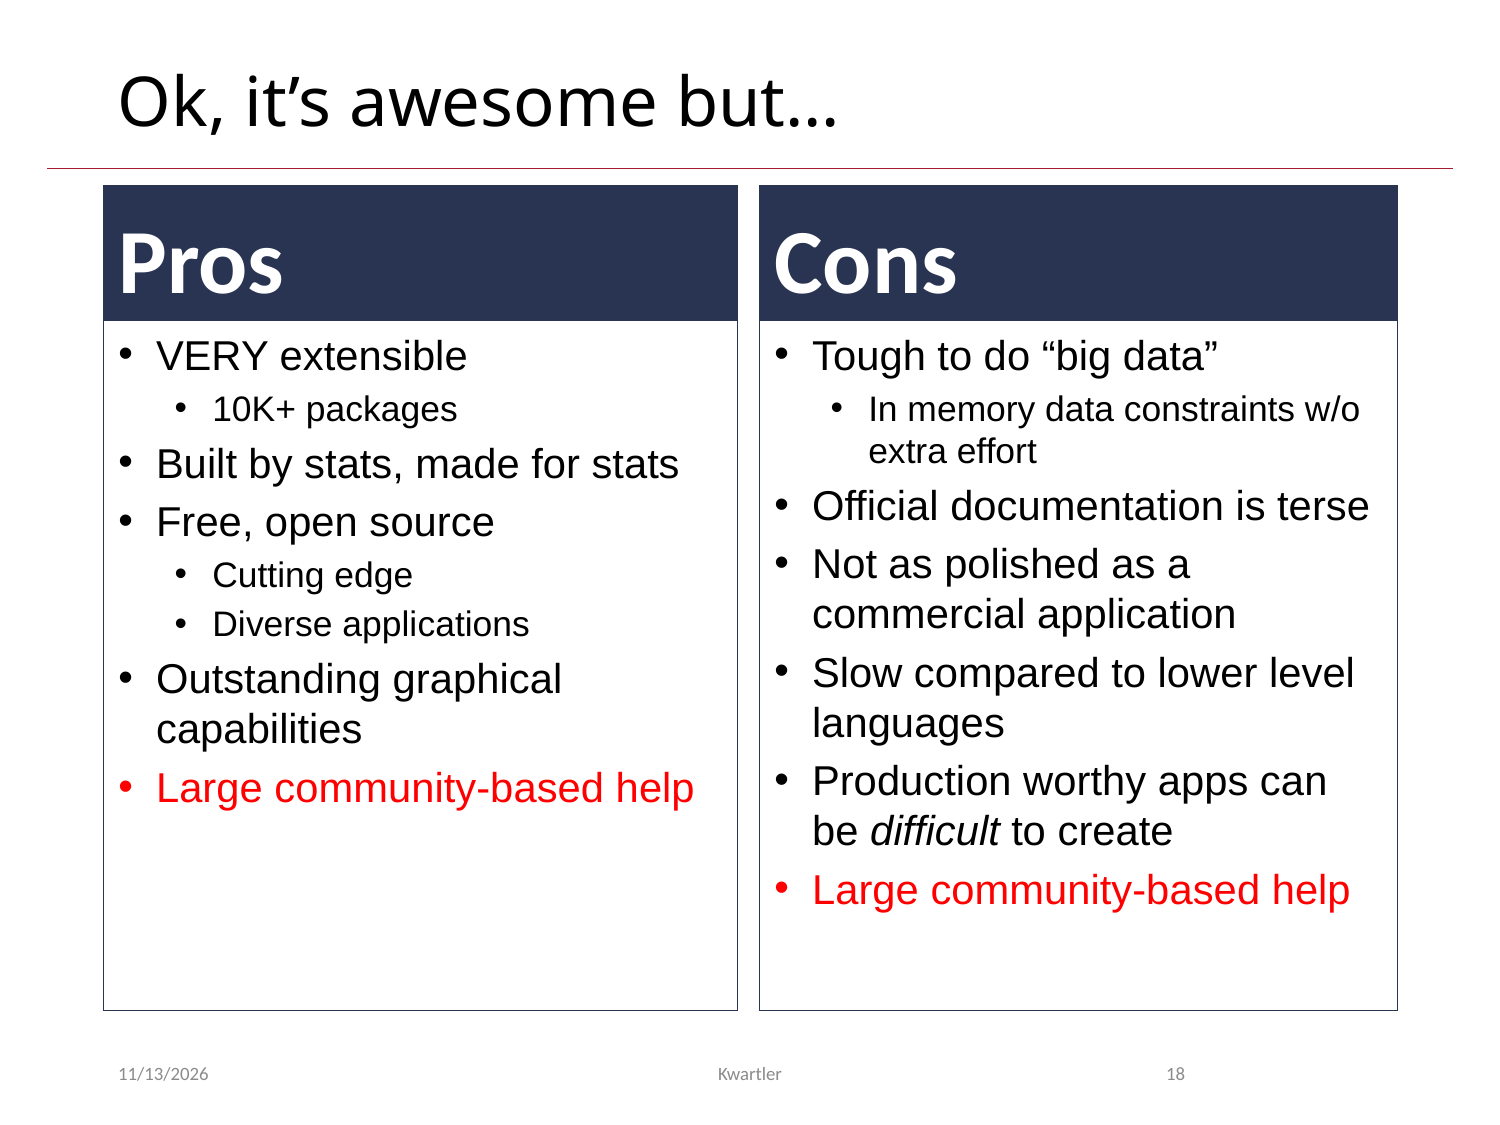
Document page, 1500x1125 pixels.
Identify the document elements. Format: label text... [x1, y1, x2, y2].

list Tough to do “big data” In memory data constraints w/o extra effort Official documentation is terse Not as polished as a commercial application Slow compared to lower level languages Production worthy apps can be difficult to create Large community-based help [759, 320, 1398, 1011]
slide_number 18 [1059, 1042, 1200, 1103]
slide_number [103, 1042, 441, 1103]
title Ok, it’s awesome but… [103, 59, 1397, 157]
footer Kwartler [496, 1042, 1004, 1103]
list Pros [103, 185, 738, 320]
list VERY extensible 10K+ packages Built by stats, made for stats Free, open source Cutting edge Diverse applications Outstanding graphical capabilities Large community-based help [103, 320, 738, 1011]
list Cons [759, 185, 1398, 320]
